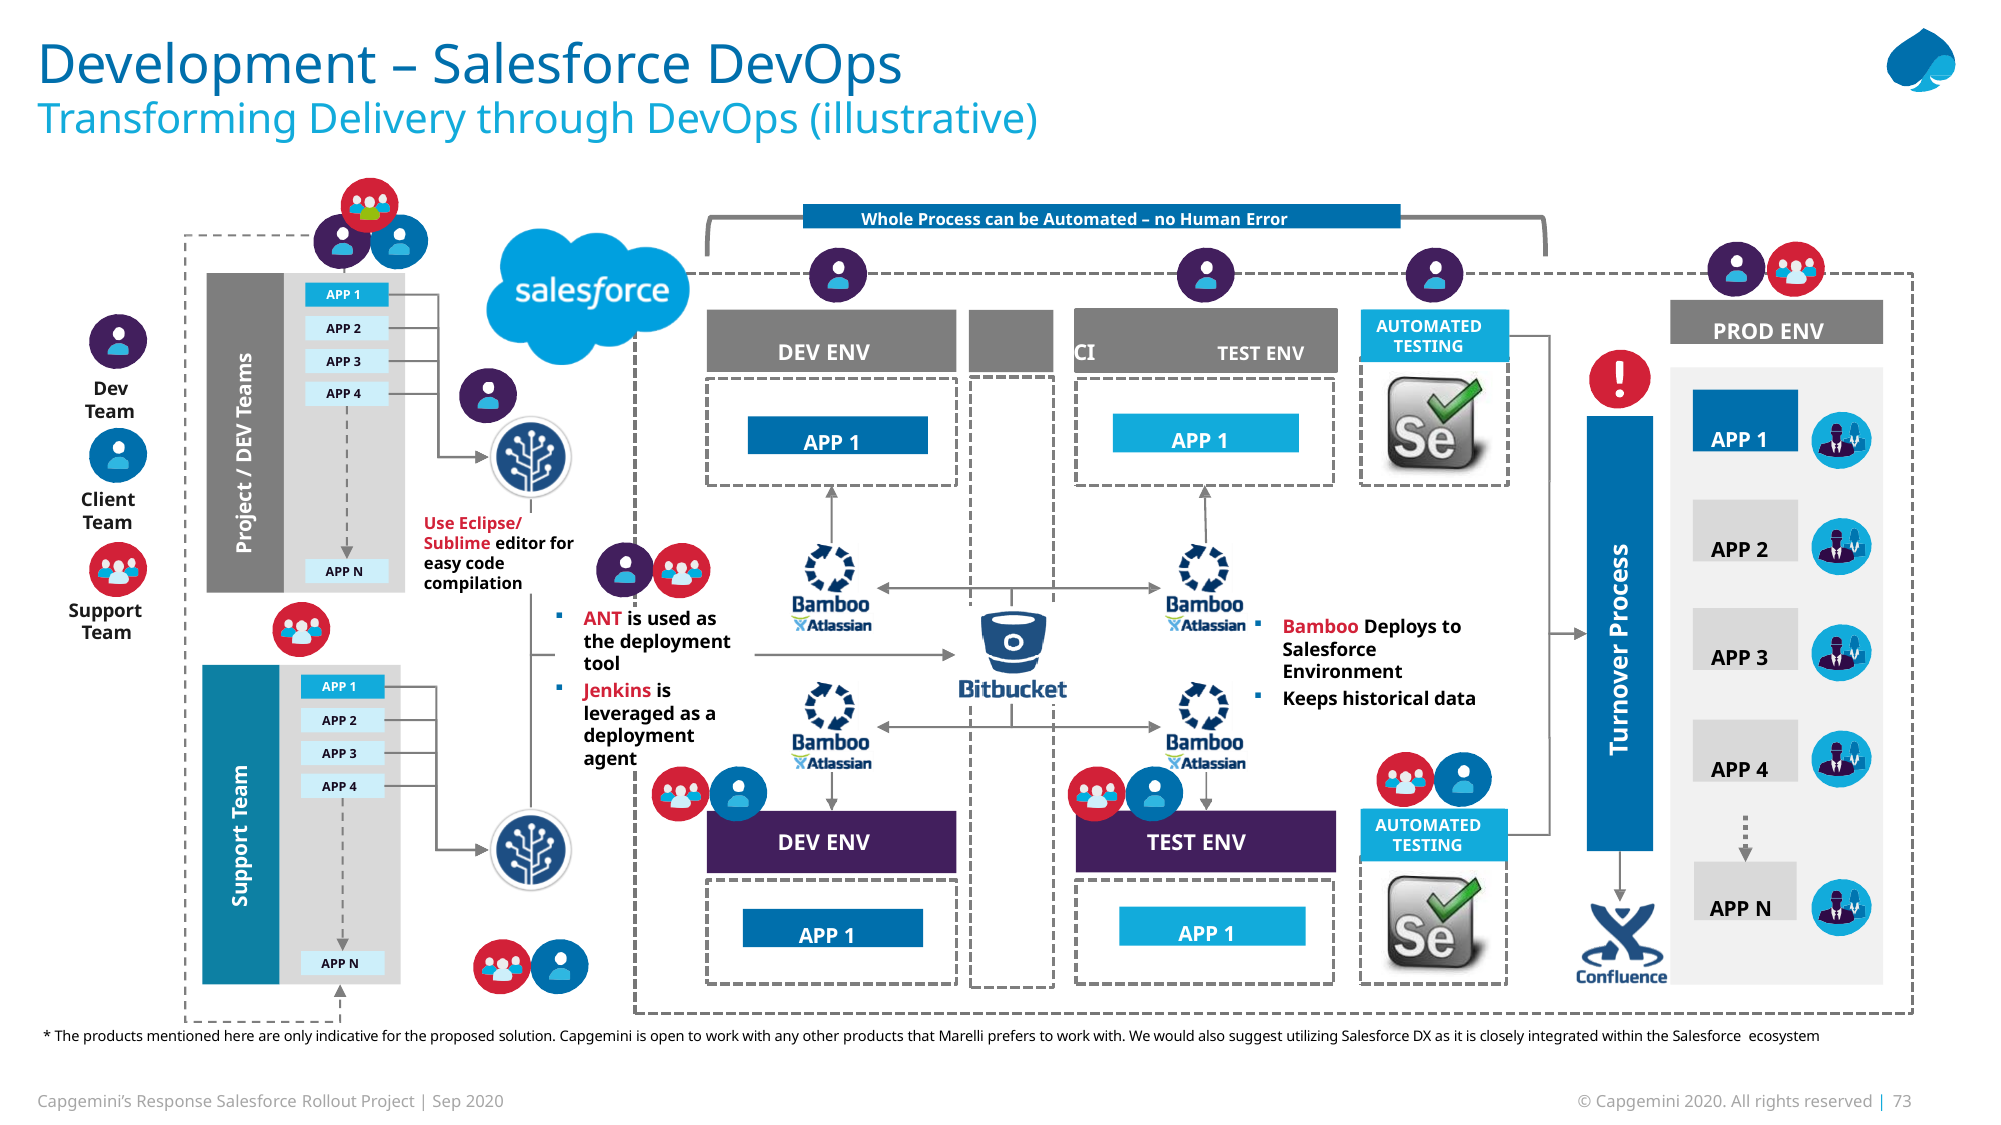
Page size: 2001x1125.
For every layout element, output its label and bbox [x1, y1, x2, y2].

text_box [89, 314, 148, 369]
text_box [40, 1024, 1922, 1044]
slide_number [1575, 1088, 1958, 1125]
text_box [272, 602, 331, 657]
text_box [202, 177, 1913, 1014]
text_box [66, 542, 155, 644]
footer [35, 1088, 548, 1125]
text_box [78, 485, 144, 533]
text_box [89, 427, 148, 483]
text_box [82, 374, 145, 422]
text_box [473, 939, 589, 995]
title [35, 29, 1363, 220]
